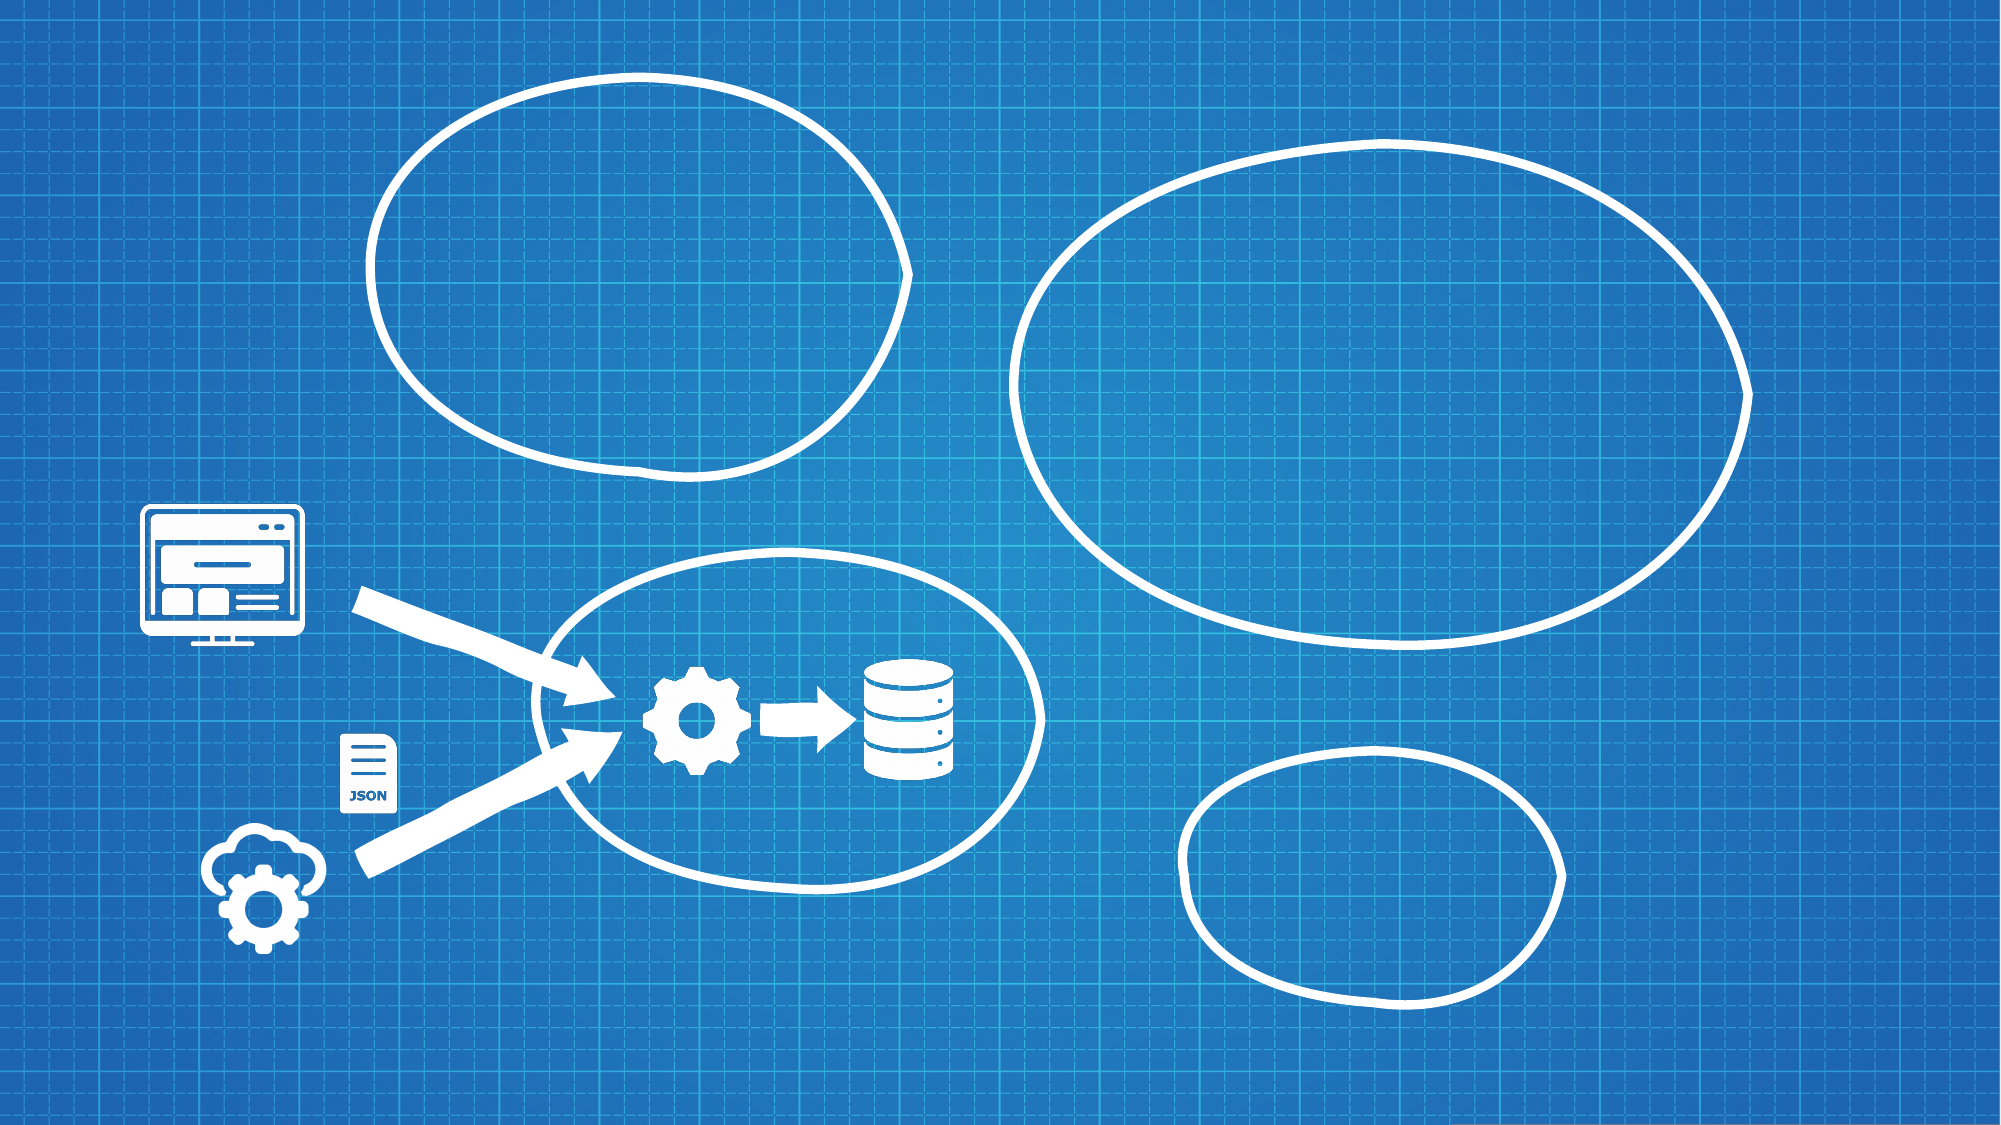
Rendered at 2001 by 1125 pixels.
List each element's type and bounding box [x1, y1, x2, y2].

text_box [356, 730, 620, 877]
picture [139, 492, 305, 658]
text_box [354, 588, 612, 704]
picture [320, 726, 416, 821]
picture [621, 645, 772, 796]
picture [832, 644, 984, 795]
text_box [0, 0, 2000, 1125]
picture [197, 823, 329, 954]
